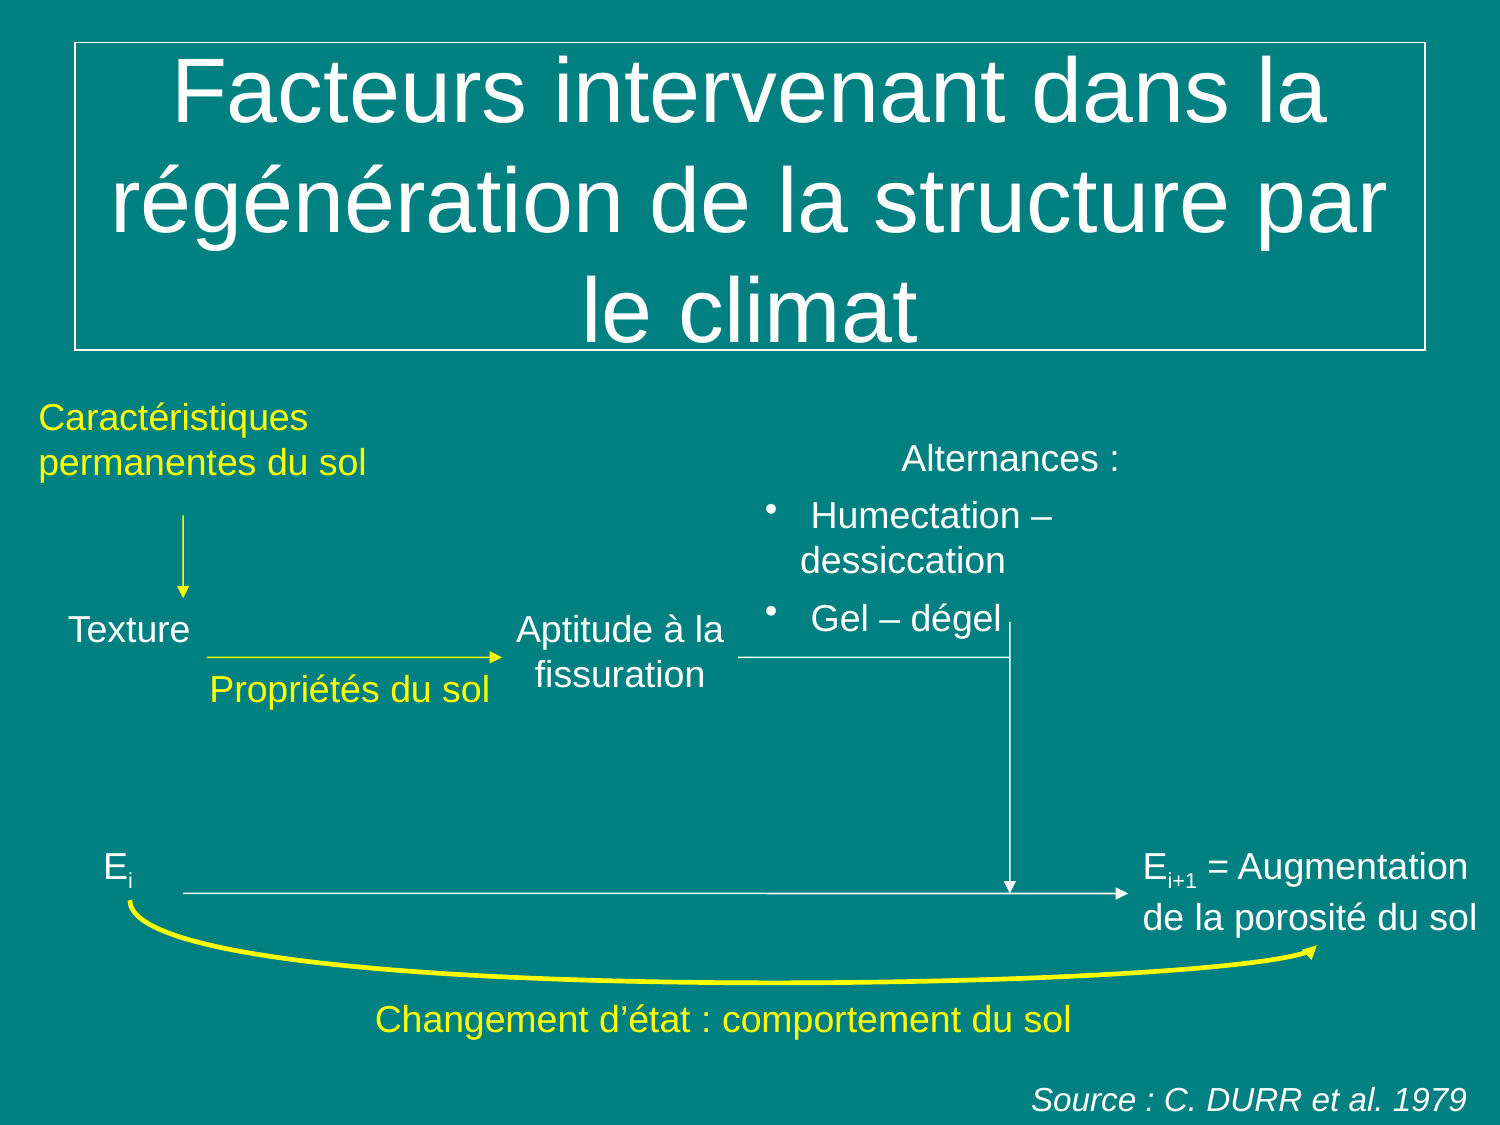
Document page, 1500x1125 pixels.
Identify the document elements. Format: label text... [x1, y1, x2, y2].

text_box Ei+1 = Augmentation de la porosité du sol [1127, 834, 1500, 946]
text_box Propriétés du sol [194, 657, 562, 717]
text_box Changement d’état : comportement du sol [751, 987, 1128, 1048]
text_box Caractéristiques permanentes du sol [23, 385, 390, 491]
text_box Texture [53, 598, 313, 658]
text_box [176, 515, 190, 599]
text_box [700, 323, 747, 1125]
text_box [1003, 621, 1017, 894]
text_box Changement d’état : comportement du sol [360, 987, 695, 1048]
title Facteurs intervenant dans la régénération de la structure par le climat [74, 42, 1426, 351]
text_box Aptitude à la fissuration [490, 598, 695, 703]
text_box [1011, 887, 1127, 900]
text_box Alternances : Humectation – dessiccation Gel – dégel [751, 426, 1282, 647]
text_box Ei [88, 834, 172, 901]
text_box Source : C. DURR et al. 1979 [773, 1070, 1483, 1125]
